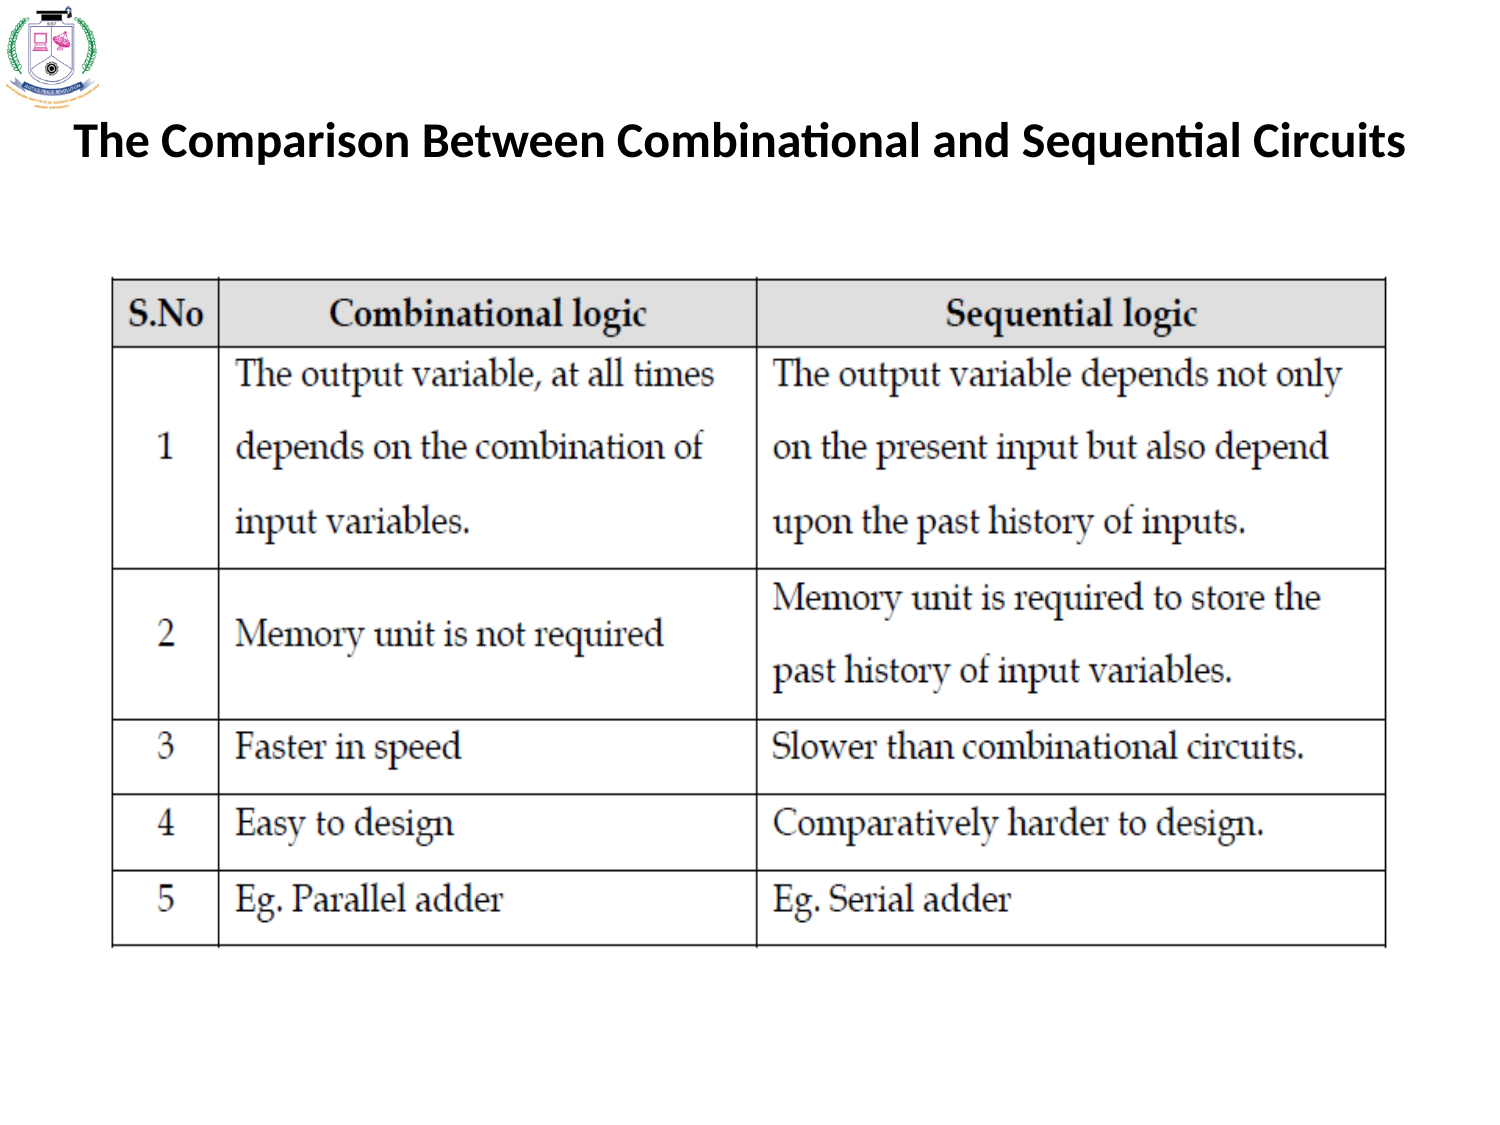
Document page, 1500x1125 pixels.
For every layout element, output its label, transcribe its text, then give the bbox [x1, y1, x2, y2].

picture [0, 0, 106, 116]
picture [104, 261, 1396, 962]
text_box The Comparison Between Combinational and Sequential Circuits [58, 99, 1477, 175]
